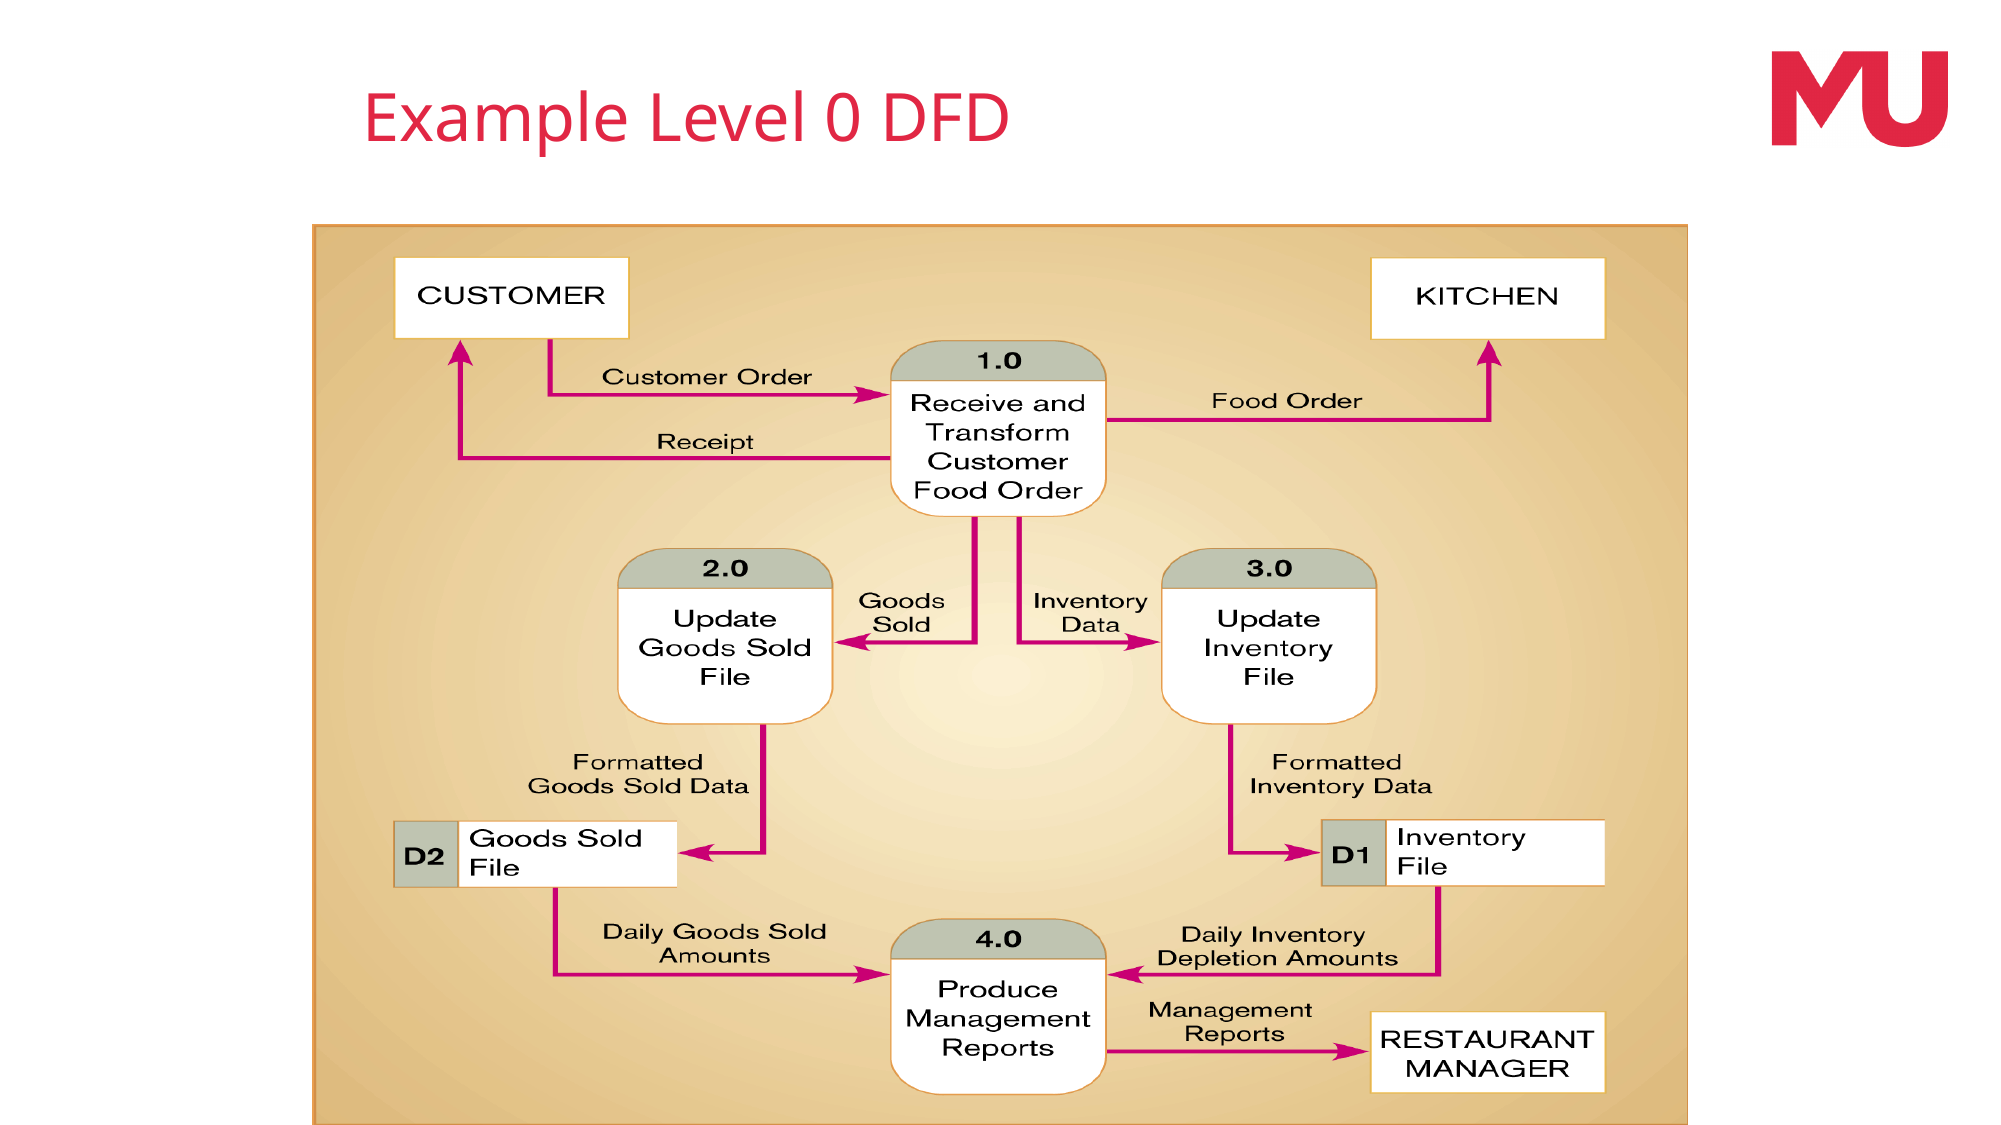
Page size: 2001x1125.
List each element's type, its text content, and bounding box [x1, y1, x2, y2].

picture [1770, 49, 1950, 148]
picture [312, 224, 1688, 1125]
text_box Example Level 0 DFD [362, 75, 1438, 175]
